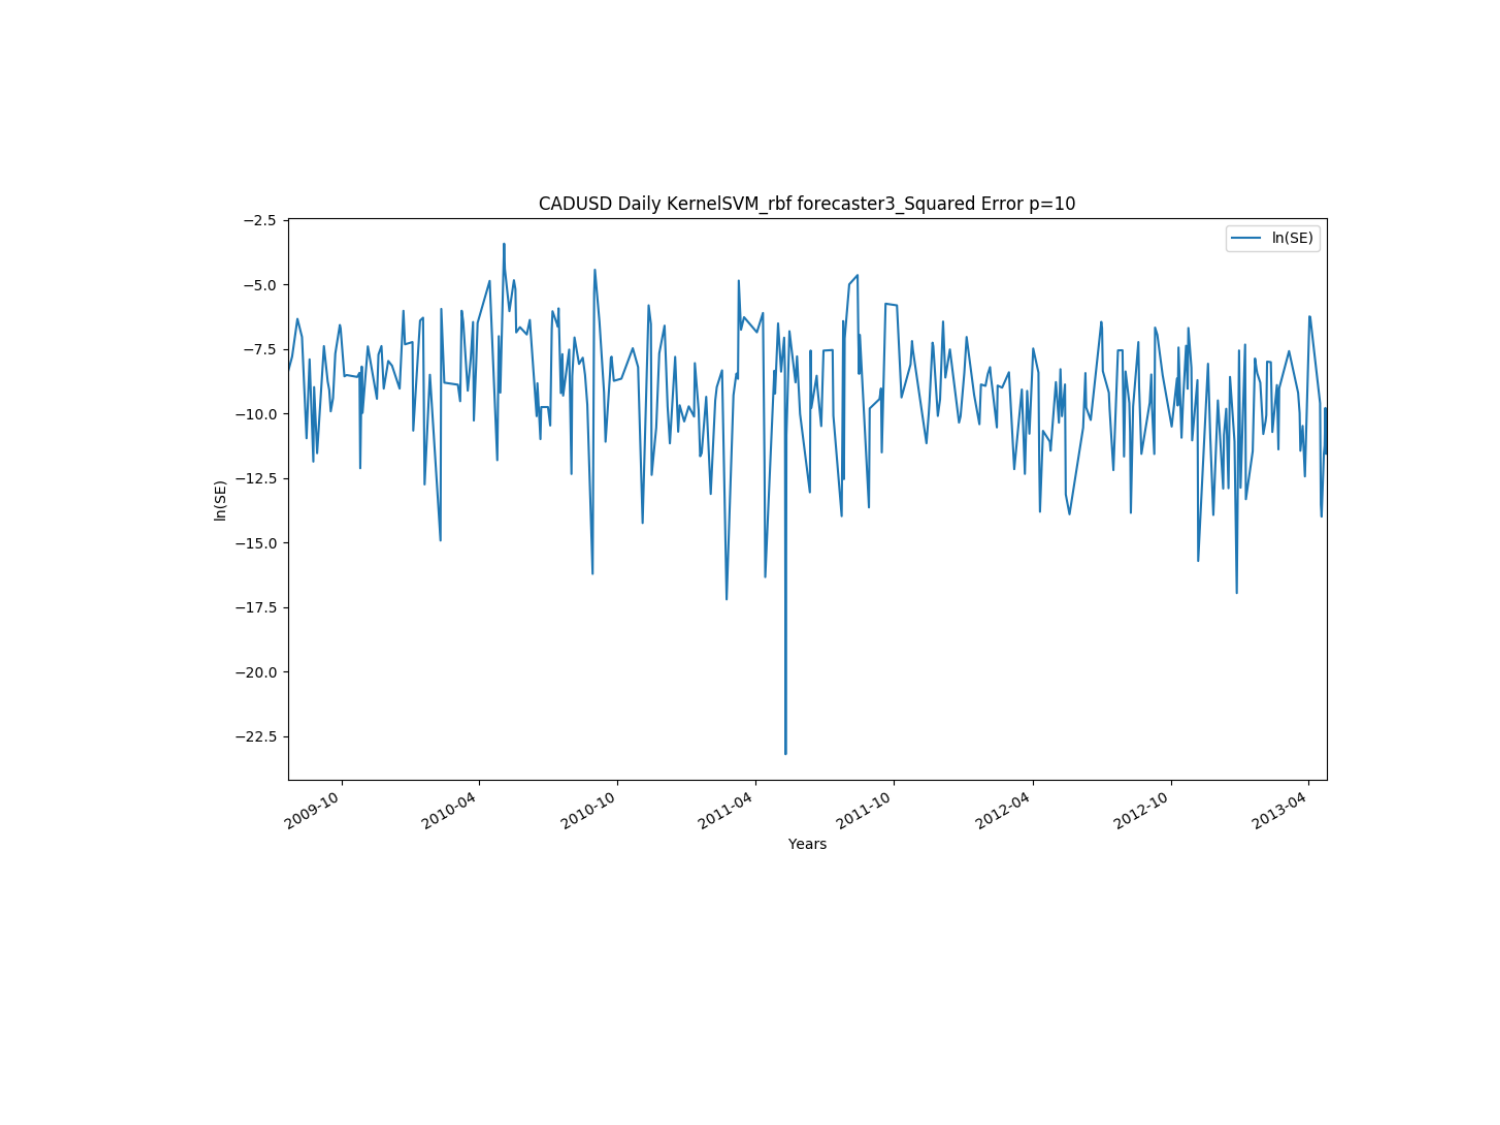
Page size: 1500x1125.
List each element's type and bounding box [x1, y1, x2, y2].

picture [119, 119, 1461, 946]
